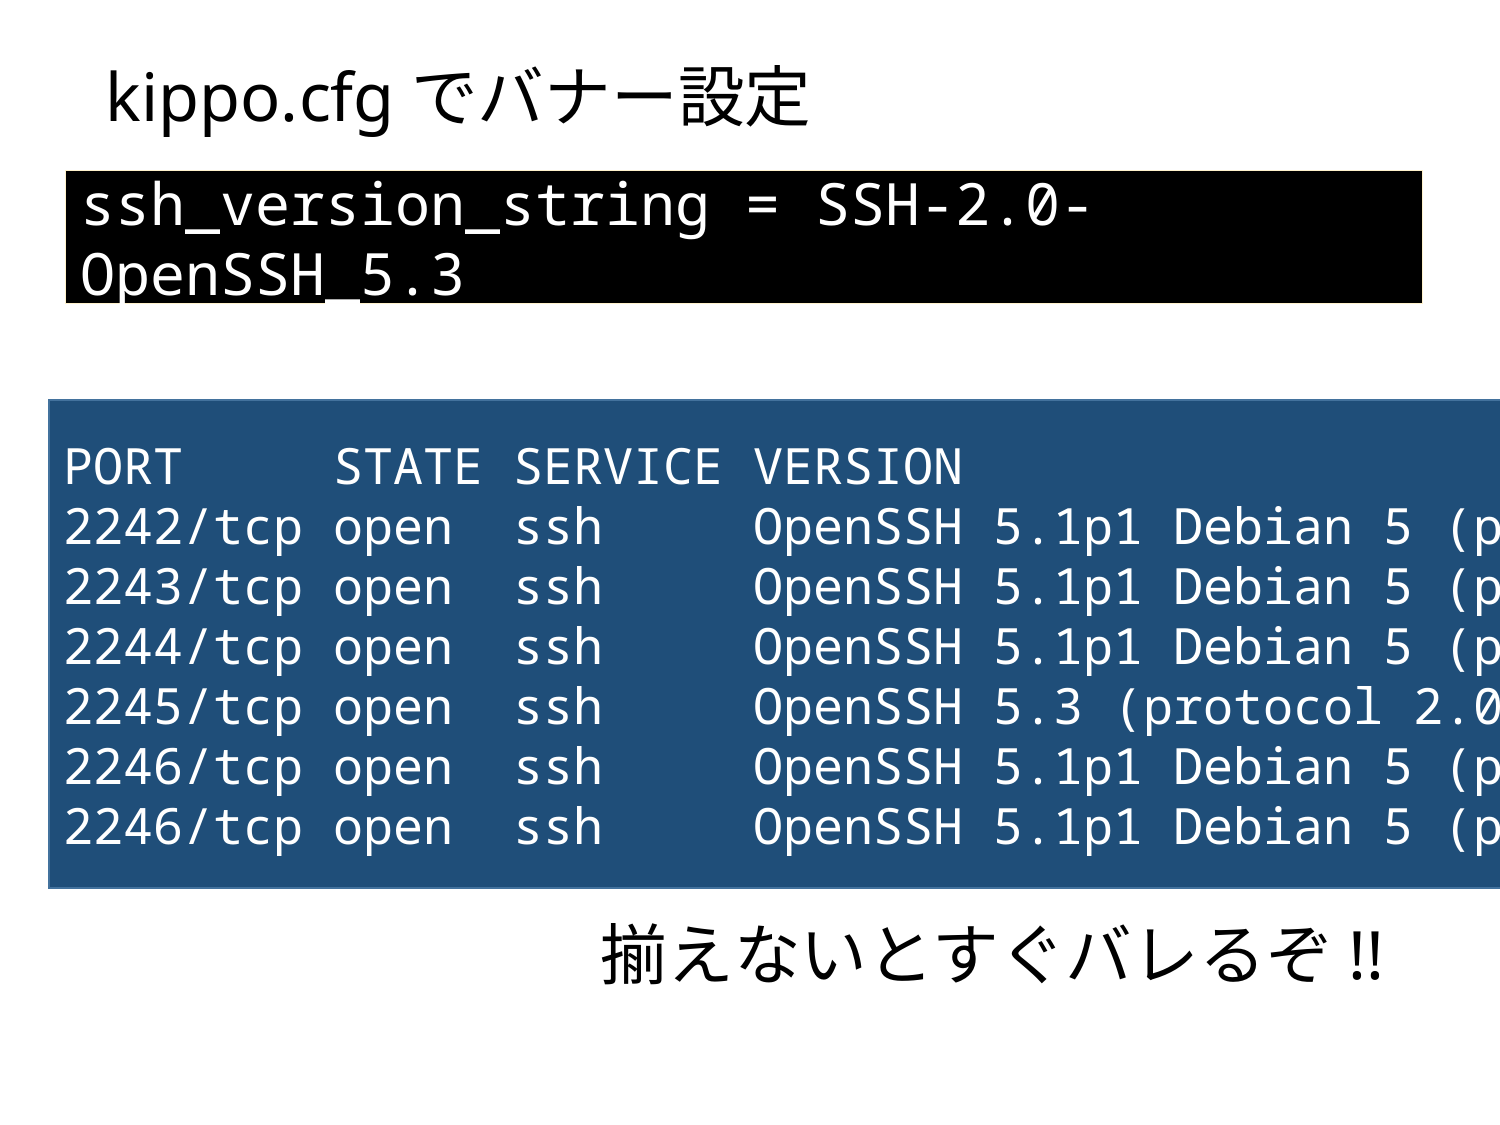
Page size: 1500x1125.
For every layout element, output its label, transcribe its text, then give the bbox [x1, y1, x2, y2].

text_box ssh_version_string = SSH-2.0-OpenSSH_5.3 [65, 170, 1423, 304]
text_box PORT STATE SERVICE VERSION 2242/tcp open ssh OpenSSH 5.1p1 Debian 5 (protocol 2.0) 2243/tcp open ssh OpenSSH 5.1p1 Debian 5 (protocol 2.0) 2244/tcp open ssh OpenSSH 5.1p1 Debian 5 (protocol 2.0) 2245/tcp open ssh OpenSSH 5.3 (protocol 2.0) 2246/tcp open ssh OpenSSH 5.1p1 Debian 5 (protocol 2.0) 2246/tcp open ssh OpenSSH 5.1p1 Debian 5 (protocol 2.0) [48, 399, 1500, 889]
text_box 揃えないとすぐバレるぞ!! [585, 905, 1500, 1001]
text_box kippo.cfgでバナー設定 [91, 47, 871, 143]
